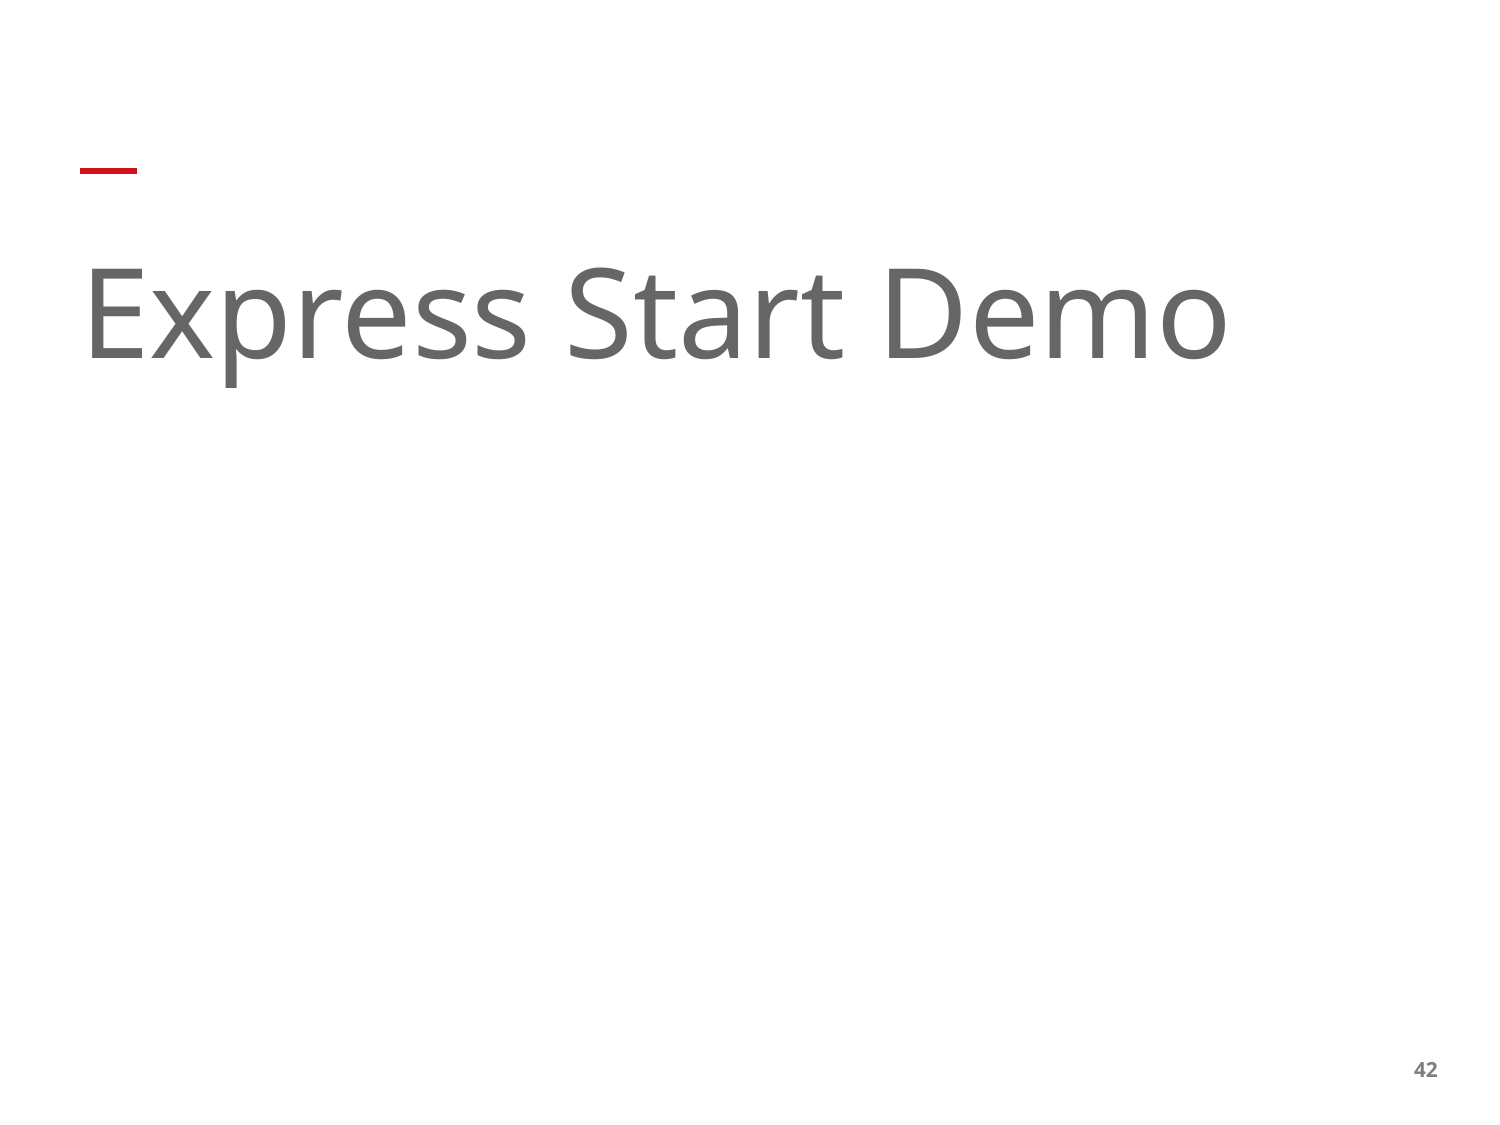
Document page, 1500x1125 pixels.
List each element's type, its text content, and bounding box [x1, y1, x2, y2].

list Express Start Demo [79, 234, 1420, 1022]
